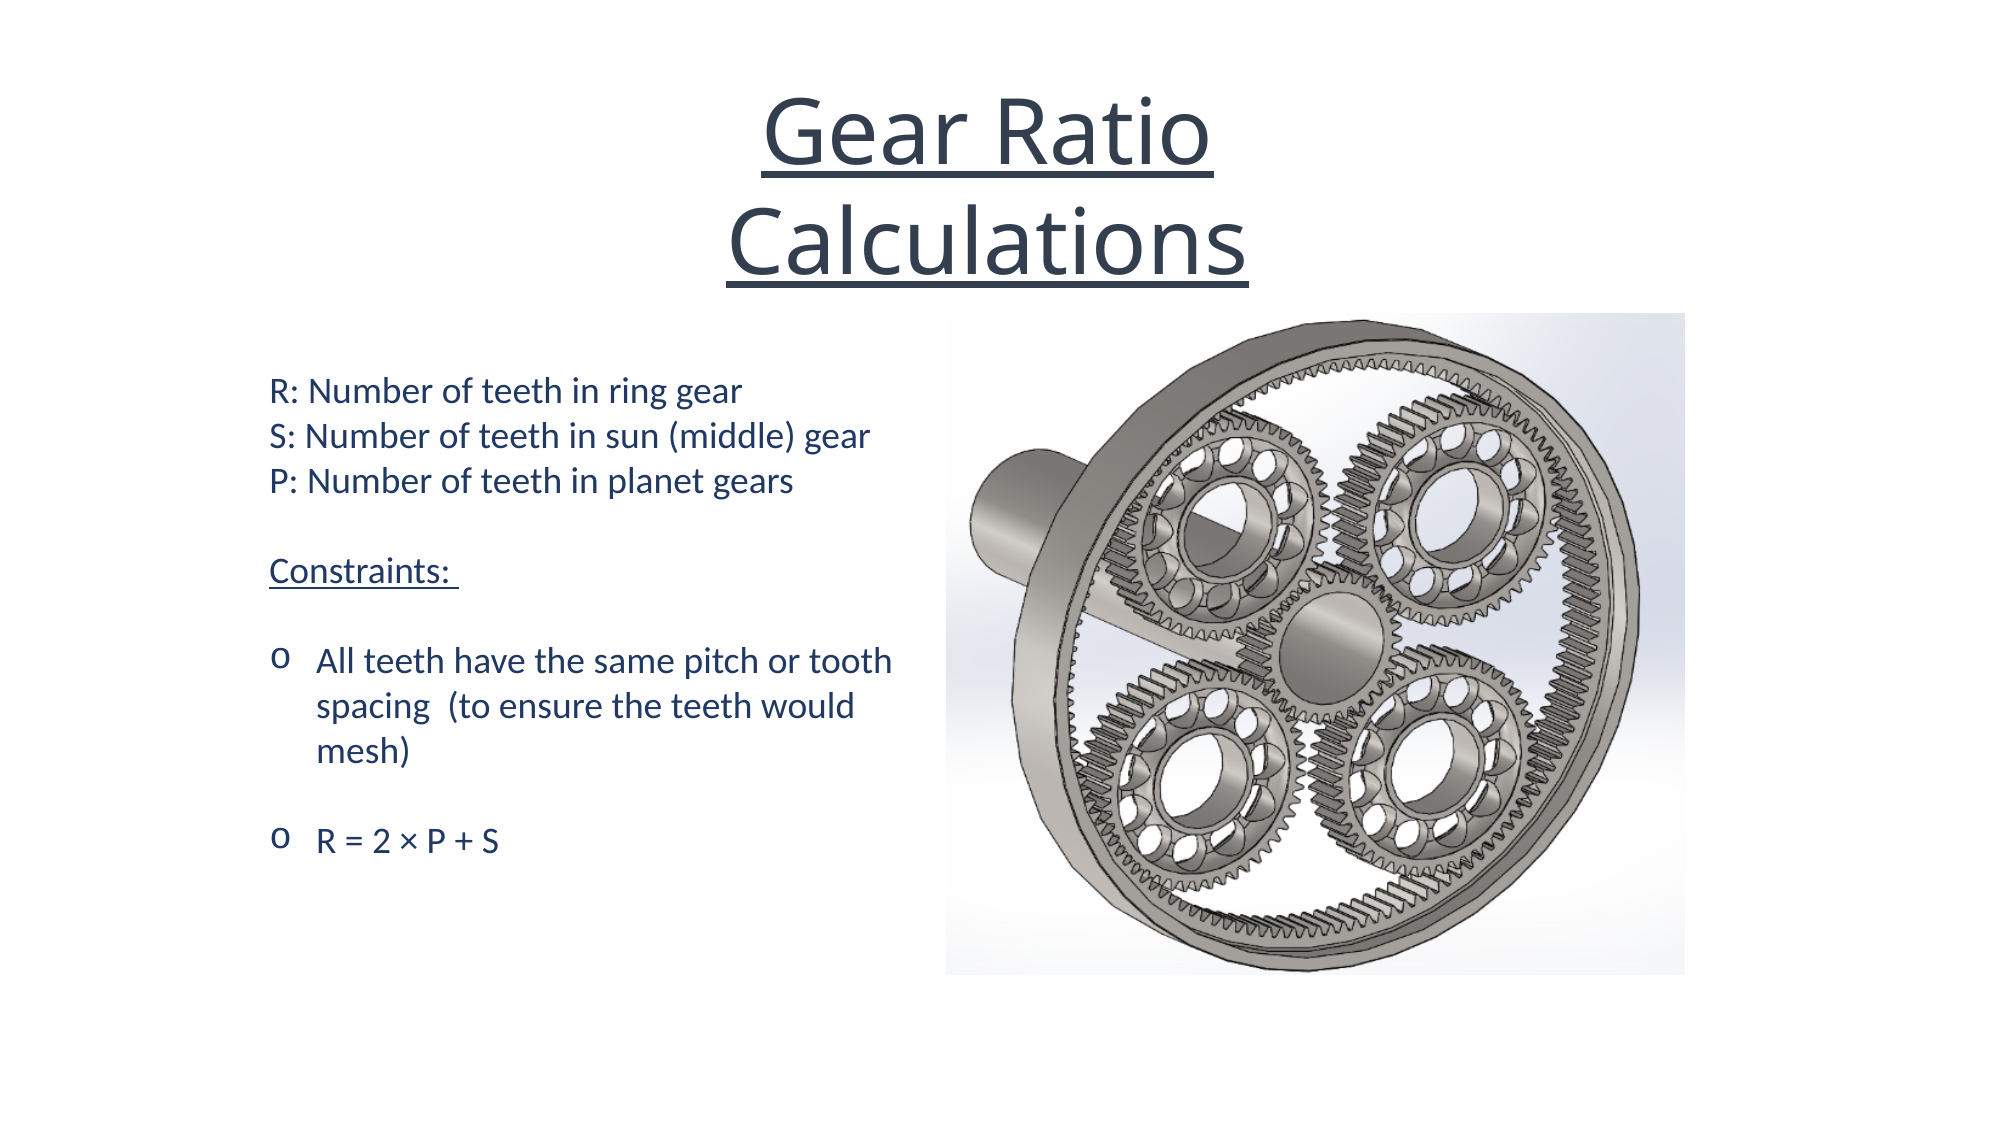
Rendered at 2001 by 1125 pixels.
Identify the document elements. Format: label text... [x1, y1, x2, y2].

picture [946, 313, 1685, 975]
text_box Gear Ratio Calculations [474, 65, 1500, 216]
text_box R: Number of teeth in ring gear S: Number of teeth in sun (middle) gear P: Number of teeth in planet gears Constraints: All teeth have the same pitch or tooth spacing (to ensure the teeth would mesh) R = 2 × P + S [254, 313, 943, 959]
